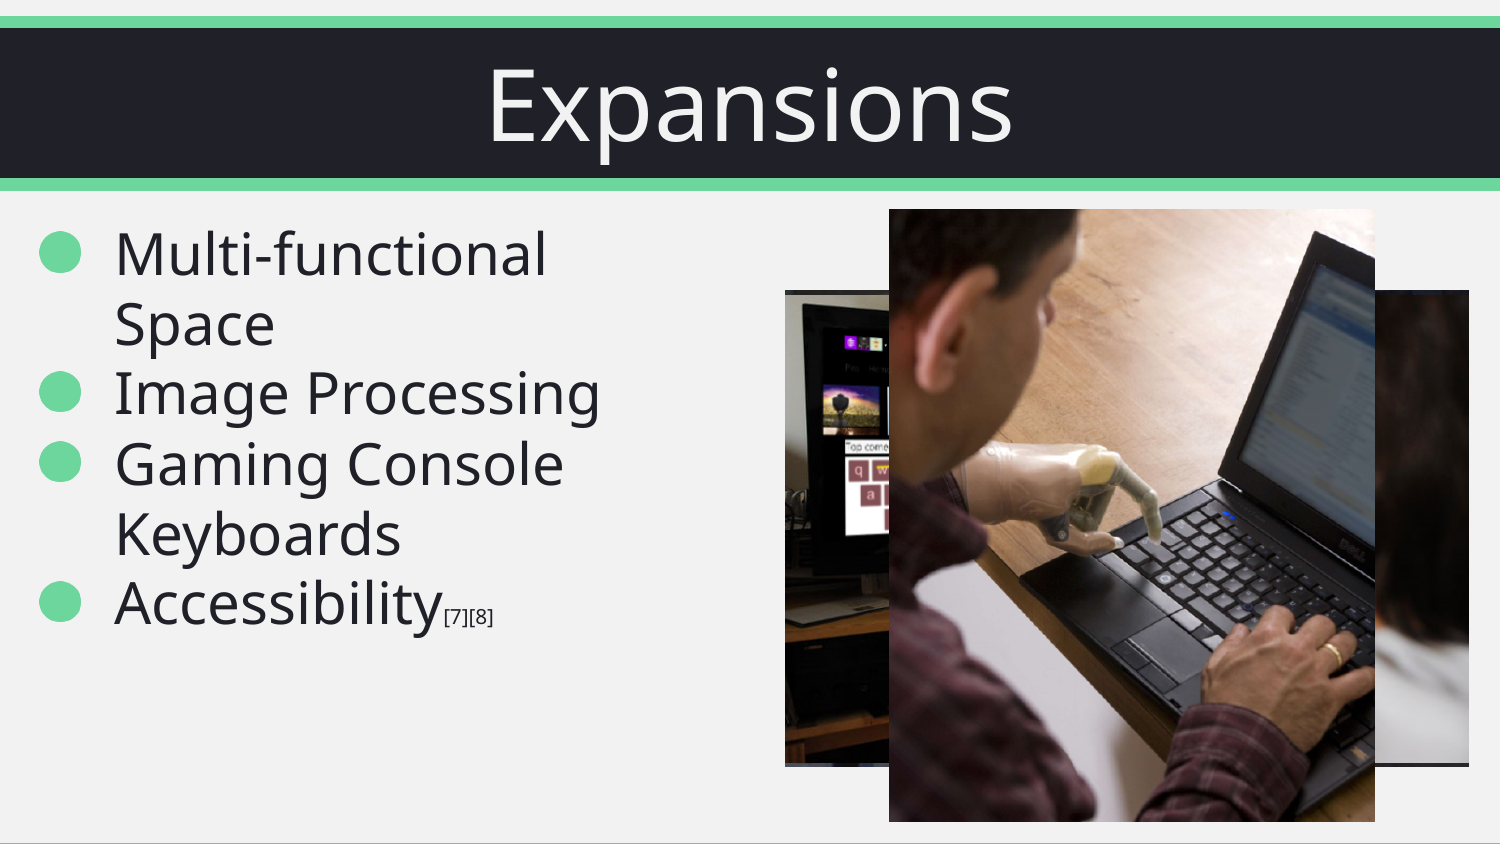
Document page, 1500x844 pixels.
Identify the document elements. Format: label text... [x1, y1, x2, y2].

title Expansions [112, 34, 1388, 177]
picture [39, 581, 81, 622]
picture [785, 209, 1470, 823]
picture [39, 231, 81, 273]
picture [39, 441, 81, 482]
text_box [0, 193, 1500, 844]
text_box Multi-functional Space Image Processing Gaming Console Keyboards Accessibility[7][8] [24, 209, 725, 644]
picture [39, 371, 81, 412]
text_box [0, 0, 1500, 16]
